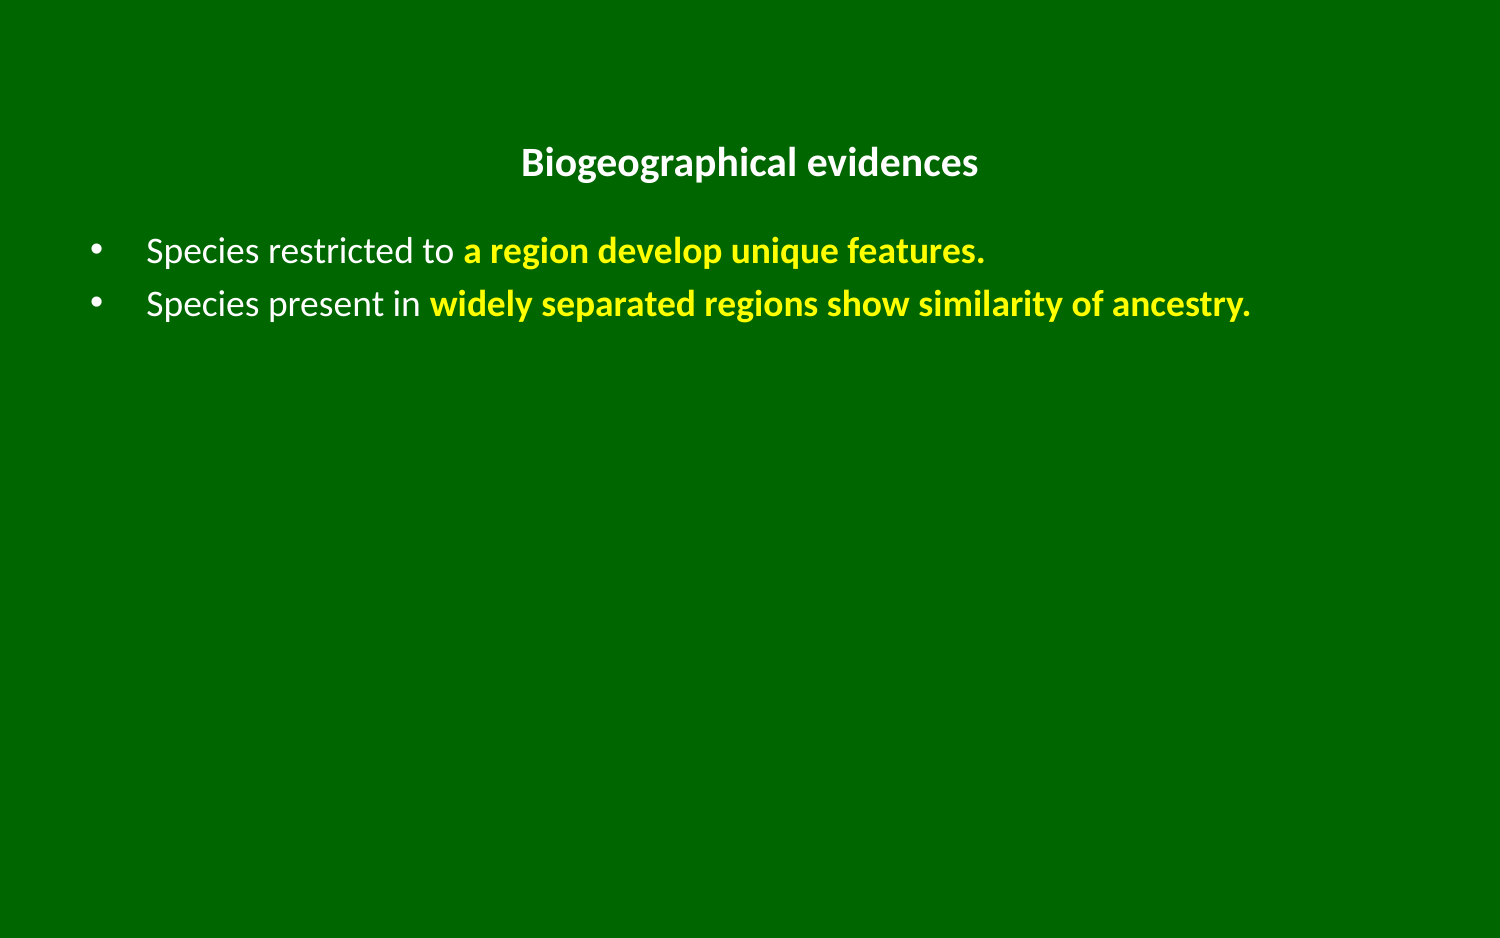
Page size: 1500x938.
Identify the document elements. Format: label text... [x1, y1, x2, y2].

list Species restricted to a region develop unique features. Species present in widely separated regions show similarity of ancestry. [75, 218, 1425, 838]
title Biogeographical evidences [75, 126, 1425, 194]
